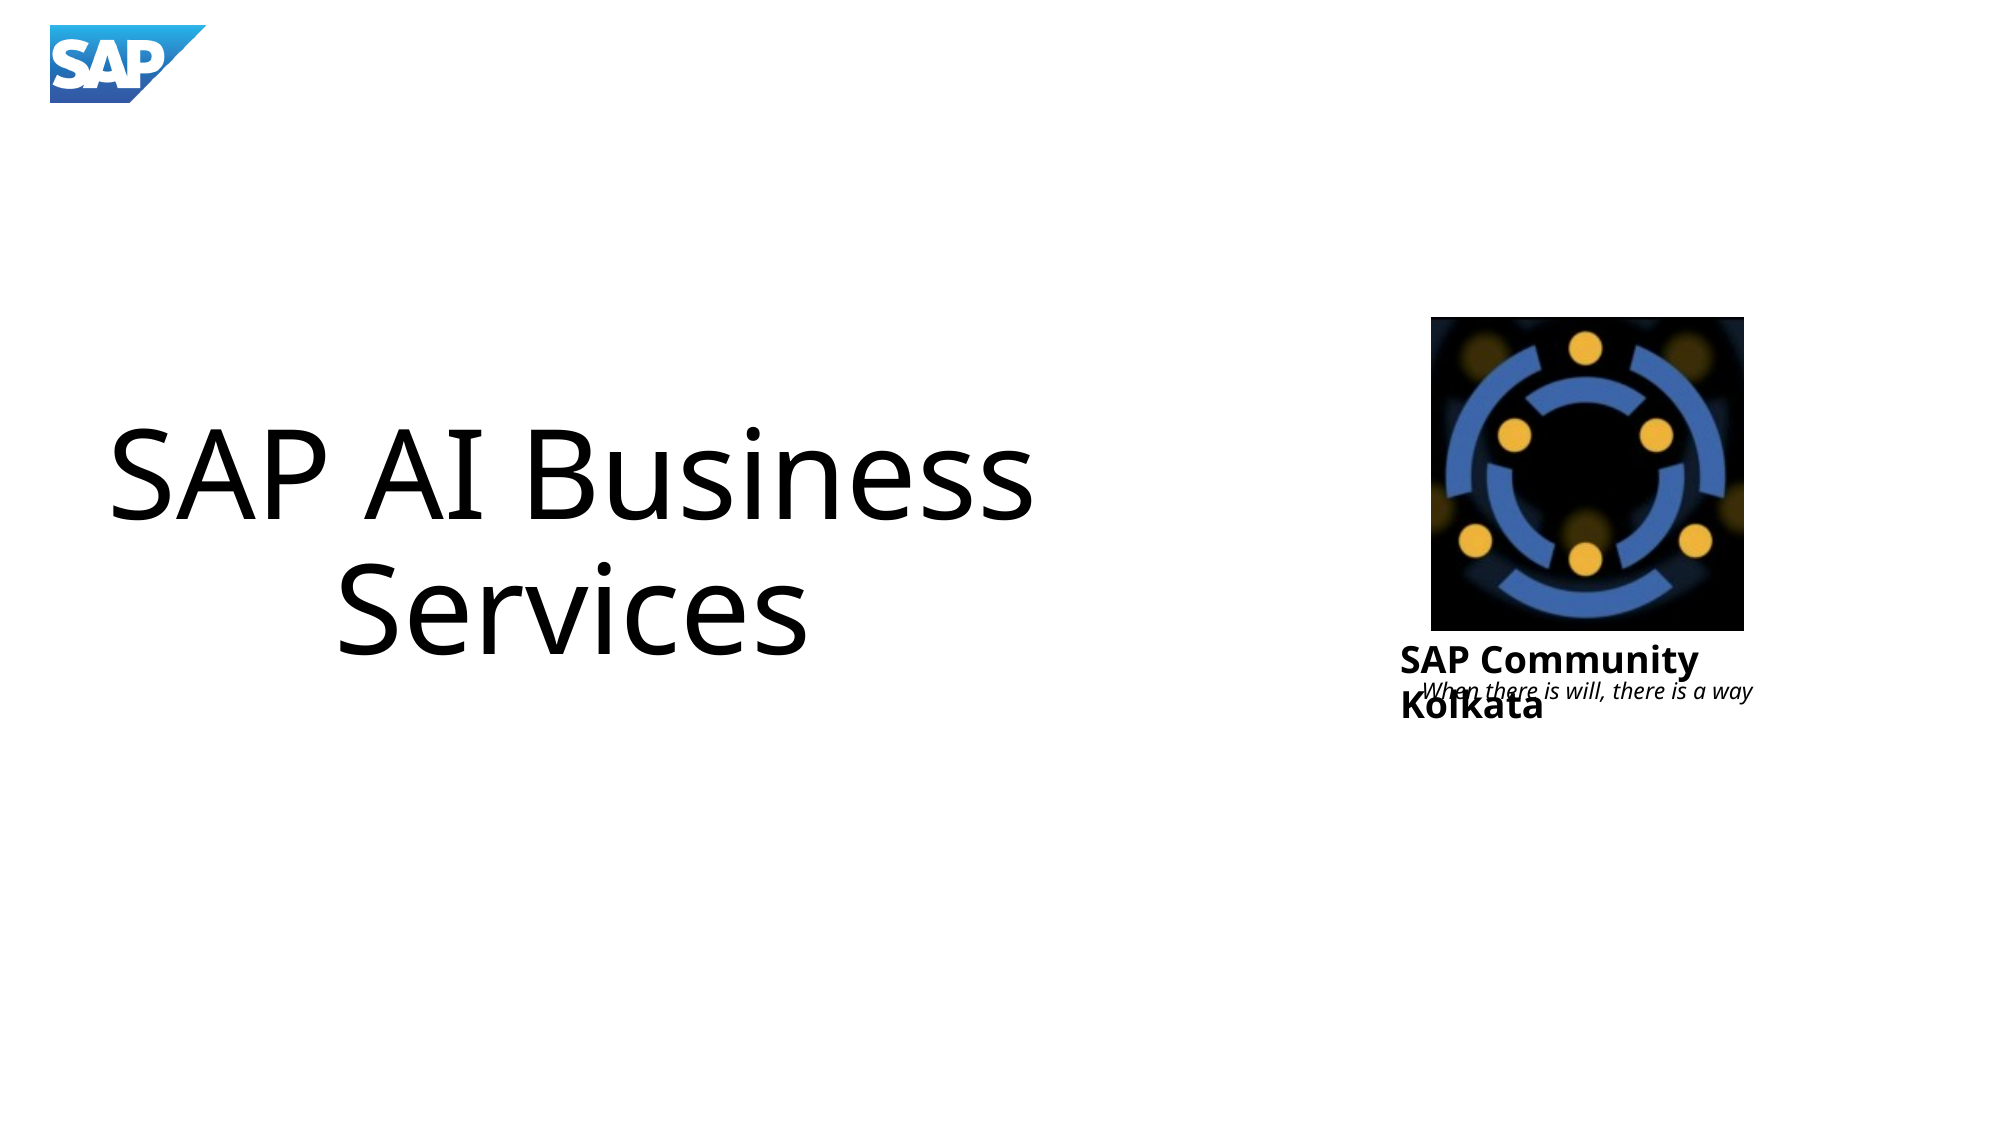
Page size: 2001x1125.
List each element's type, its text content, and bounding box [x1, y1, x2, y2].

title SAP AI Business Services [50, 297, 1095, 689]
subtitle When there is will, there is a way [1467, 672, 1803, 713]
subtitle When there is will, there is a way [1372, 672, 1451, 713]
picture [50, 25, 206, 103]
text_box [1385, 317, 1790, 689]
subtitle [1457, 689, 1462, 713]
